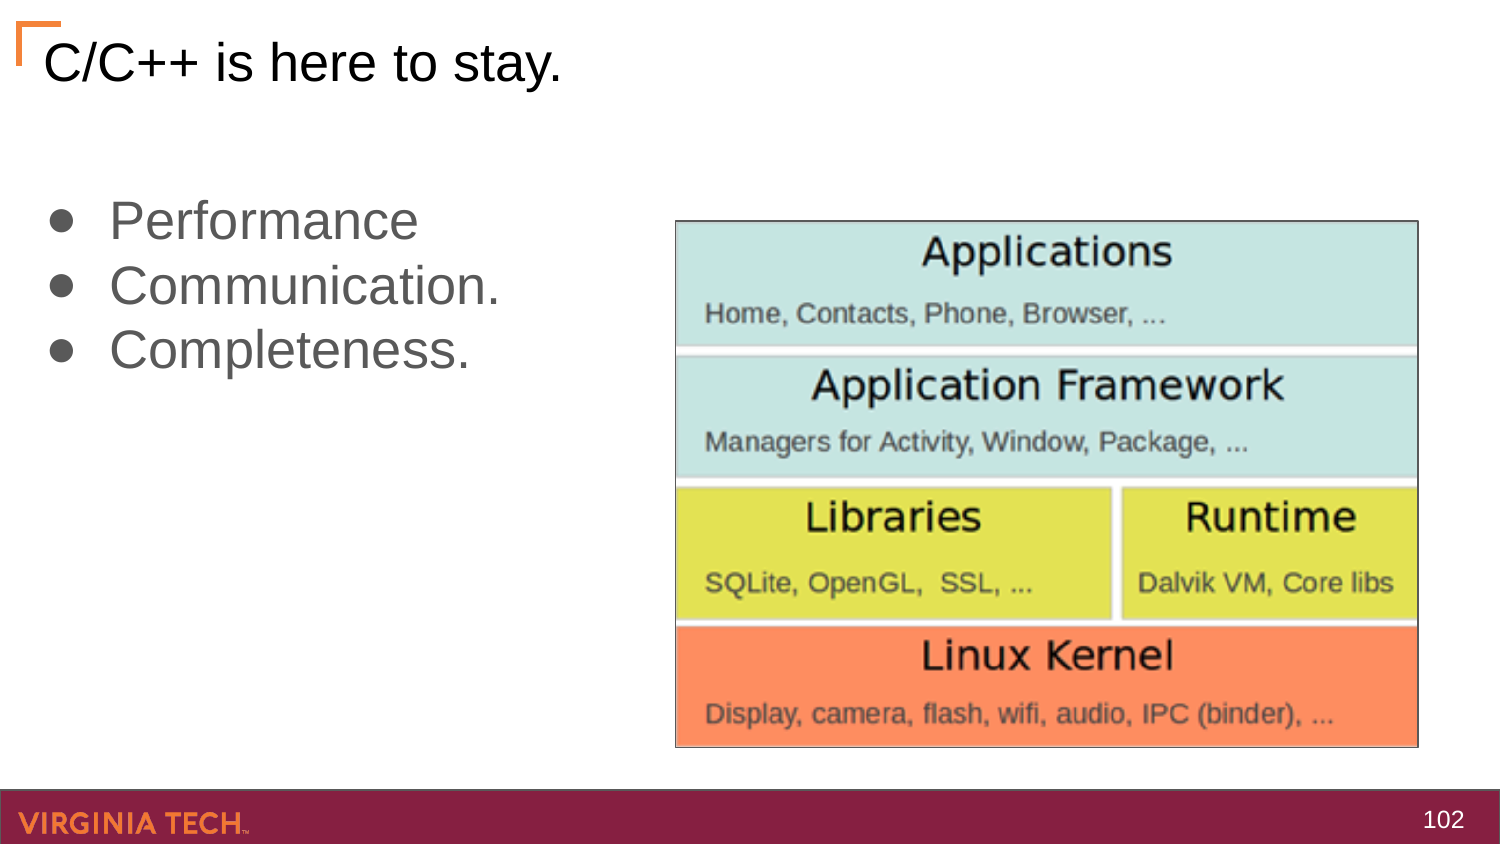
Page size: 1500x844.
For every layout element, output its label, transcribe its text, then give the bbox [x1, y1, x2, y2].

picture [676, 221, 1418, 747]
slide_number ‹#› [1389, 791, 1480, 844]
picture [18, 812, 249, 834]
title C/C++ is here to stay. [28, 12, 1468, 107]
list Performance Communication. Completeness. [28, 180, 1398, 741]
picture [16, 21, 28, 66]
